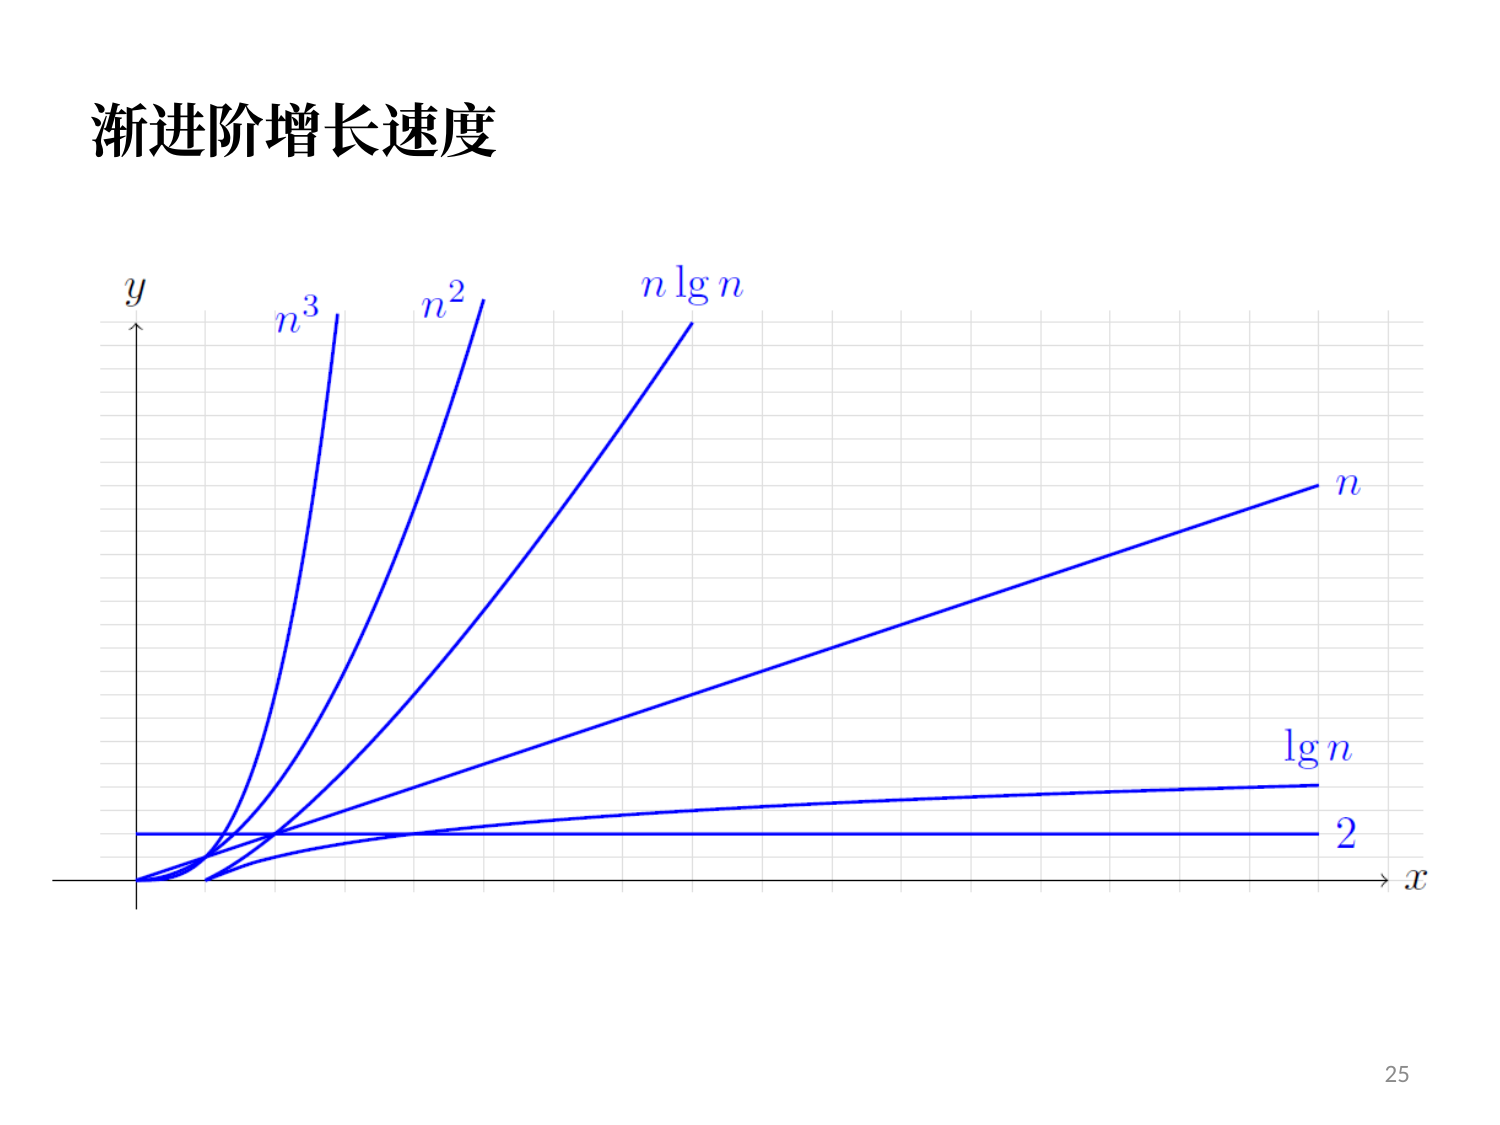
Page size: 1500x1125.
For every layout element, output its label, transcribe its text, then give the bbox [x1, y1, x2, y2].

picture [49, 174, 1476, 987]
title 渐进阶增长速度 [75, 45, 1425, 173]
slide_number 25 [1074, 1042, 1425, 1103]
